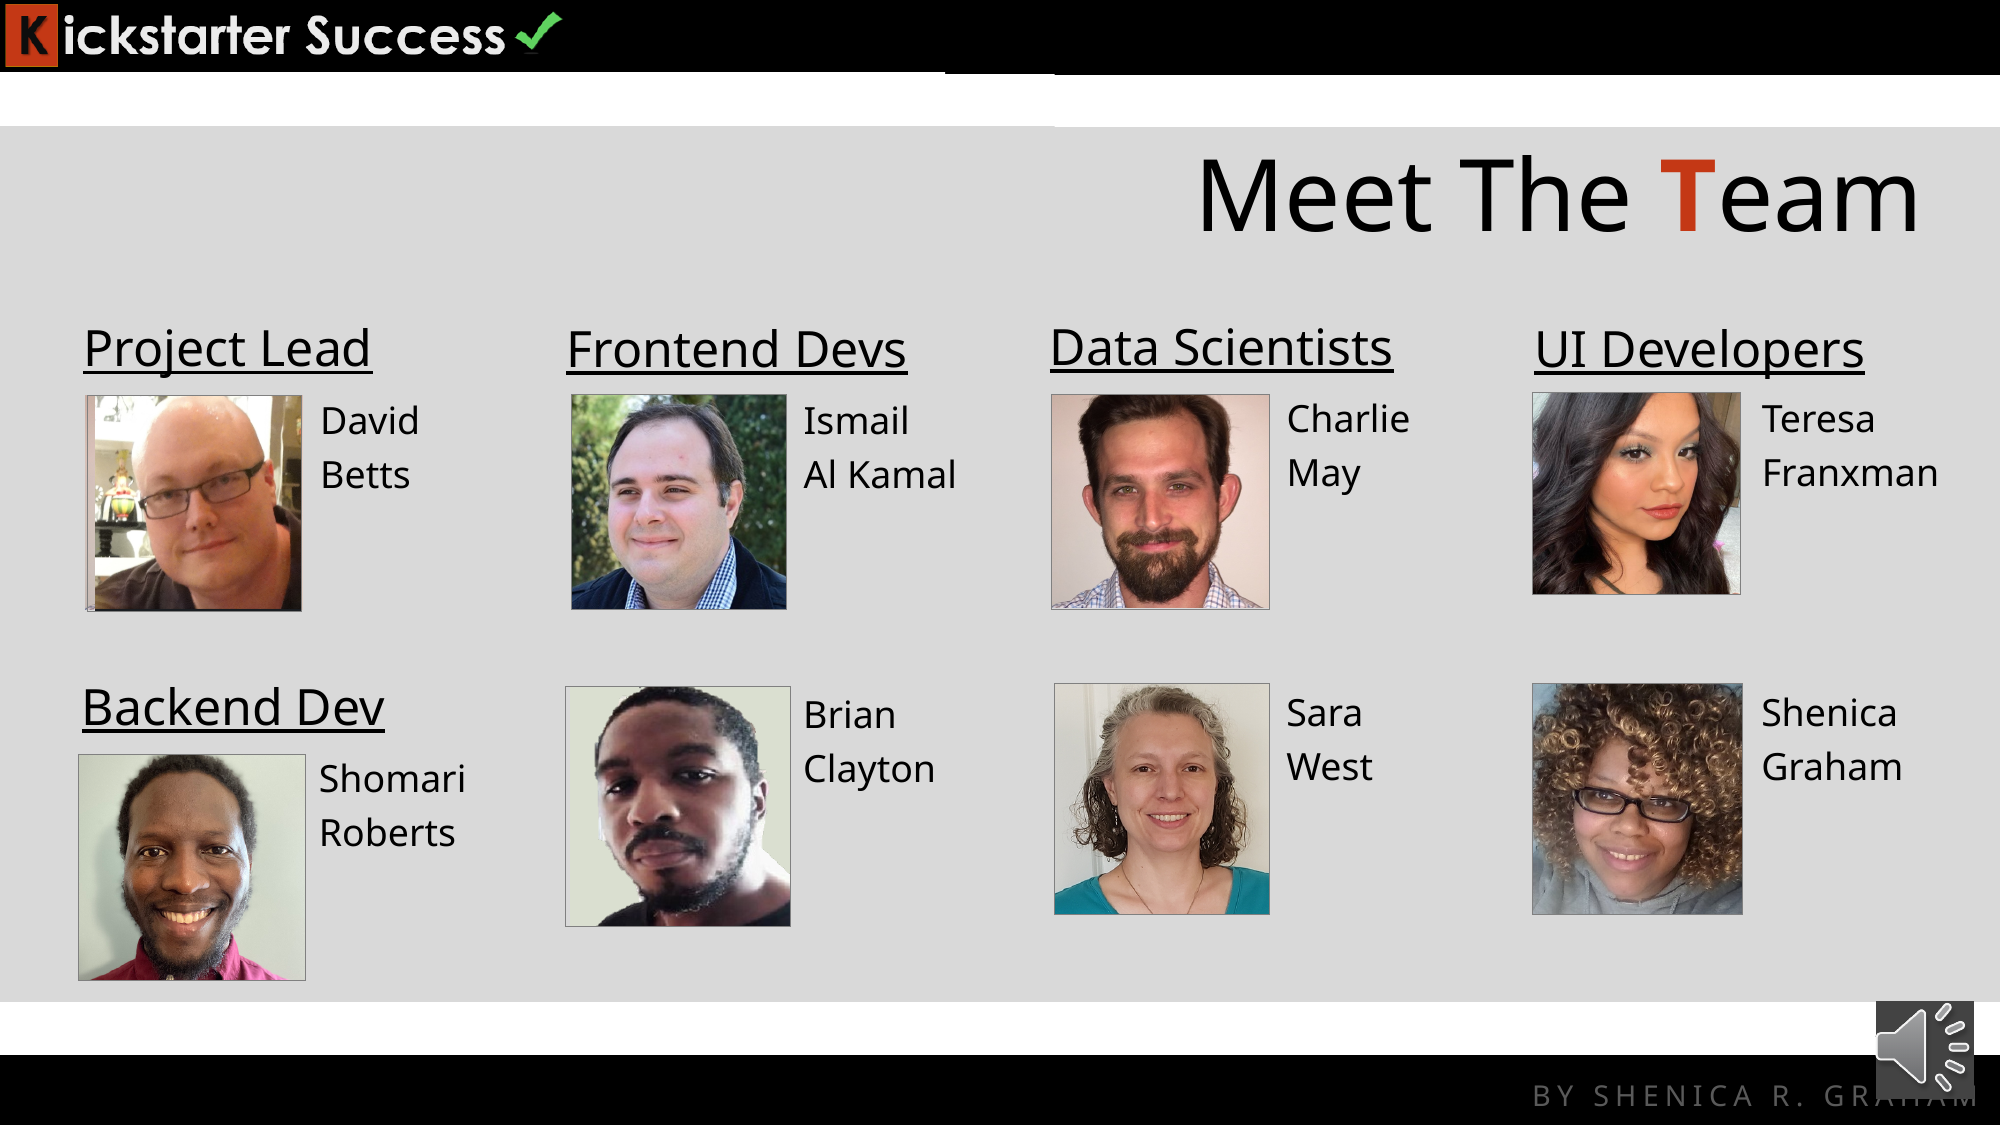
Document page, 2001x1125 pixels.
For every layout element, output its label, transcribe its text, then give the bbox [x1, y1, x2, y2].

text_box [66, 295, 1971, 981]
picture [0, 0, 2000, 143]
picture [0, 999, 2000, 1125]
text_box Meet The Team [603, 156, 1939, 259]
